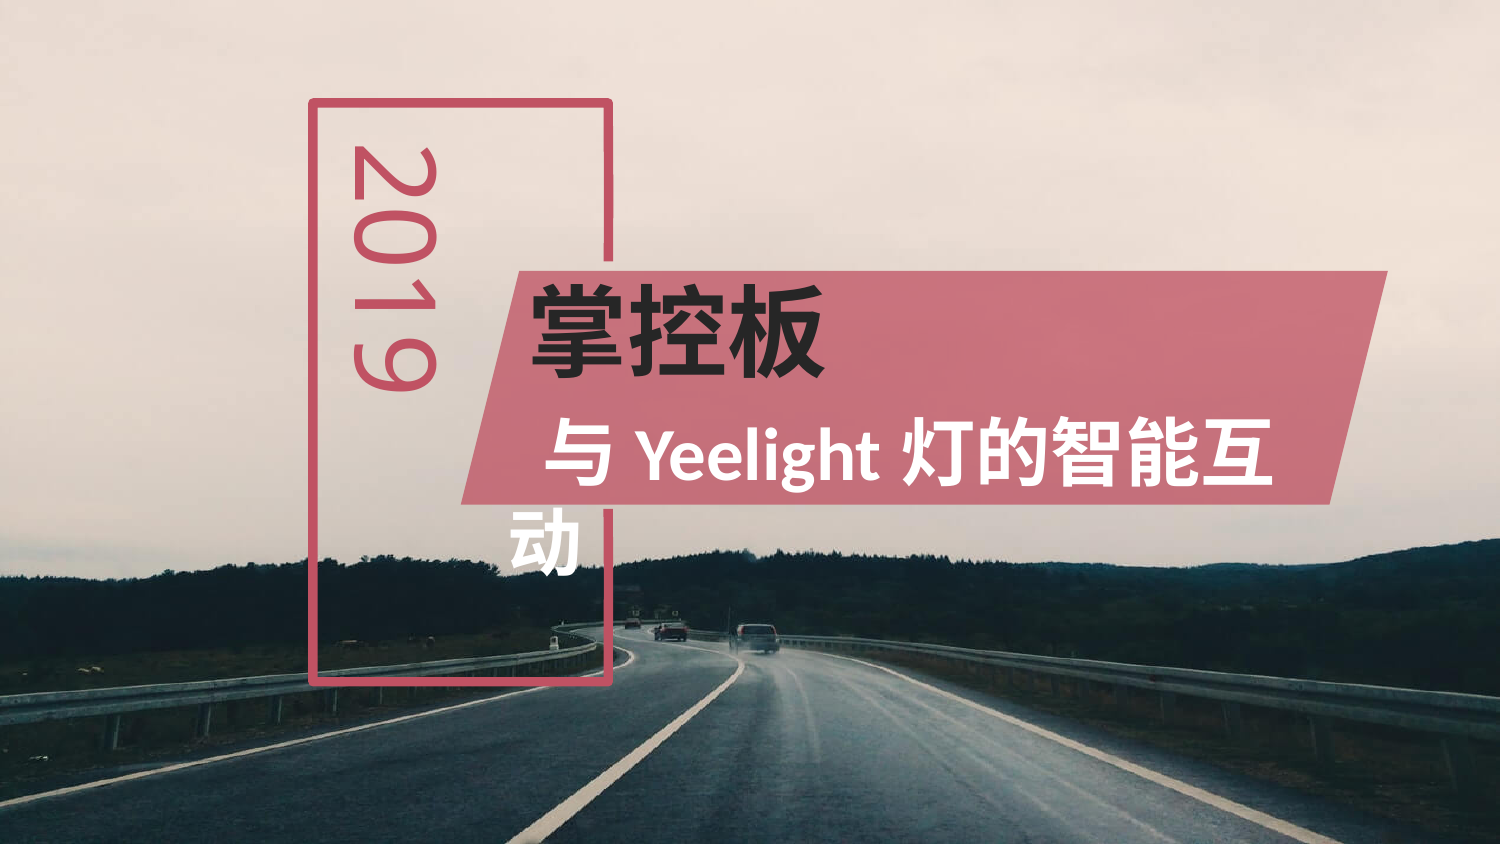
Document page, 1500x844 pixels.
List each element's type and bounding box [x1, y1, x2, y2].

text_box [312, 102, 609, 682]
picture [0, 0, 1500, 844]
text_box [460, 261, 1389, 505]
